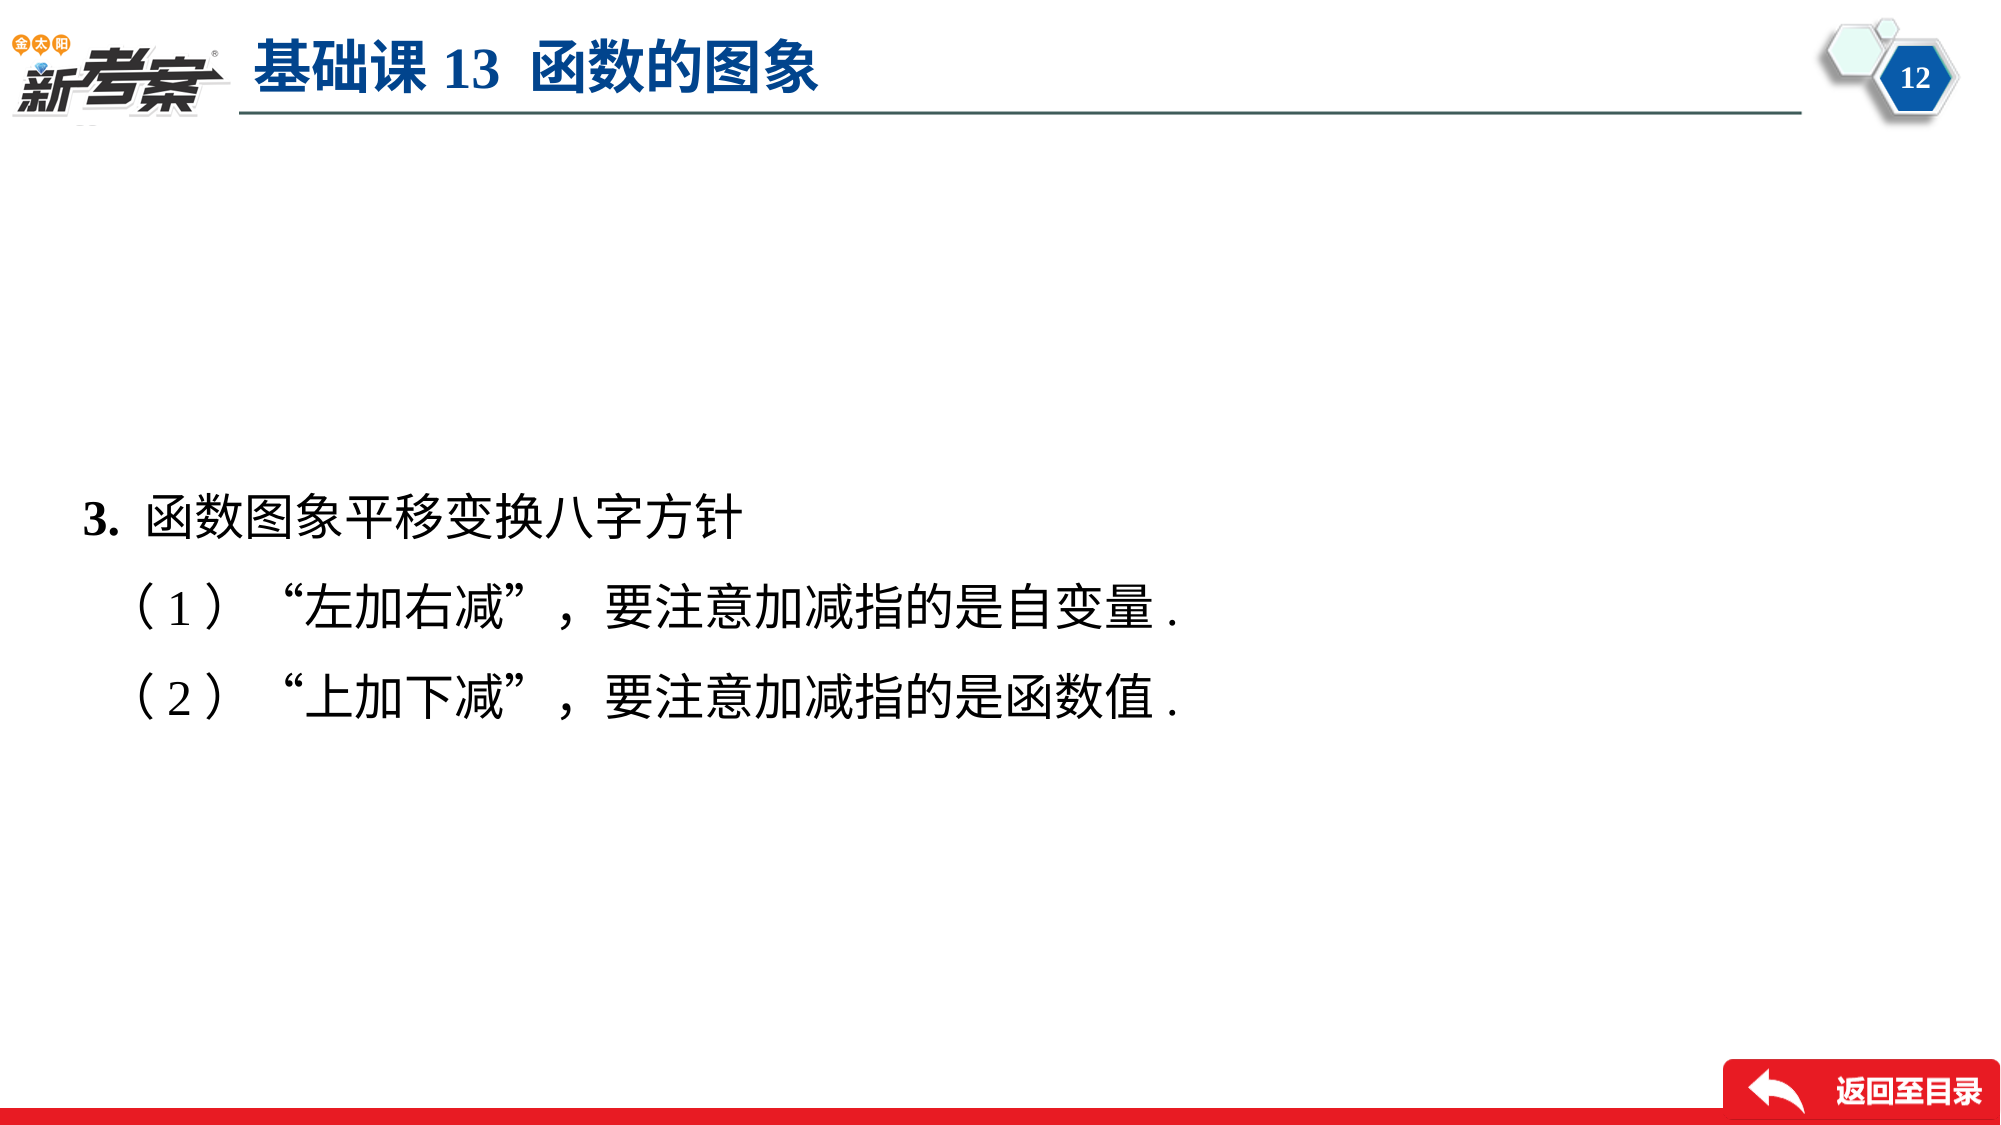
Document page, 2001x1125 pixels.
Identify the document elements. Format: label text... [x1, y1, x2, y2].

picture [0, 0, 2001, 1125]
text_box 3. 函数图象平移变换八字方针 （1）“左加右减”，要注意加减指的是自变量. （2）“上加下减”，要注意加减指的是函数值. [82, 455, 1917, 717]
